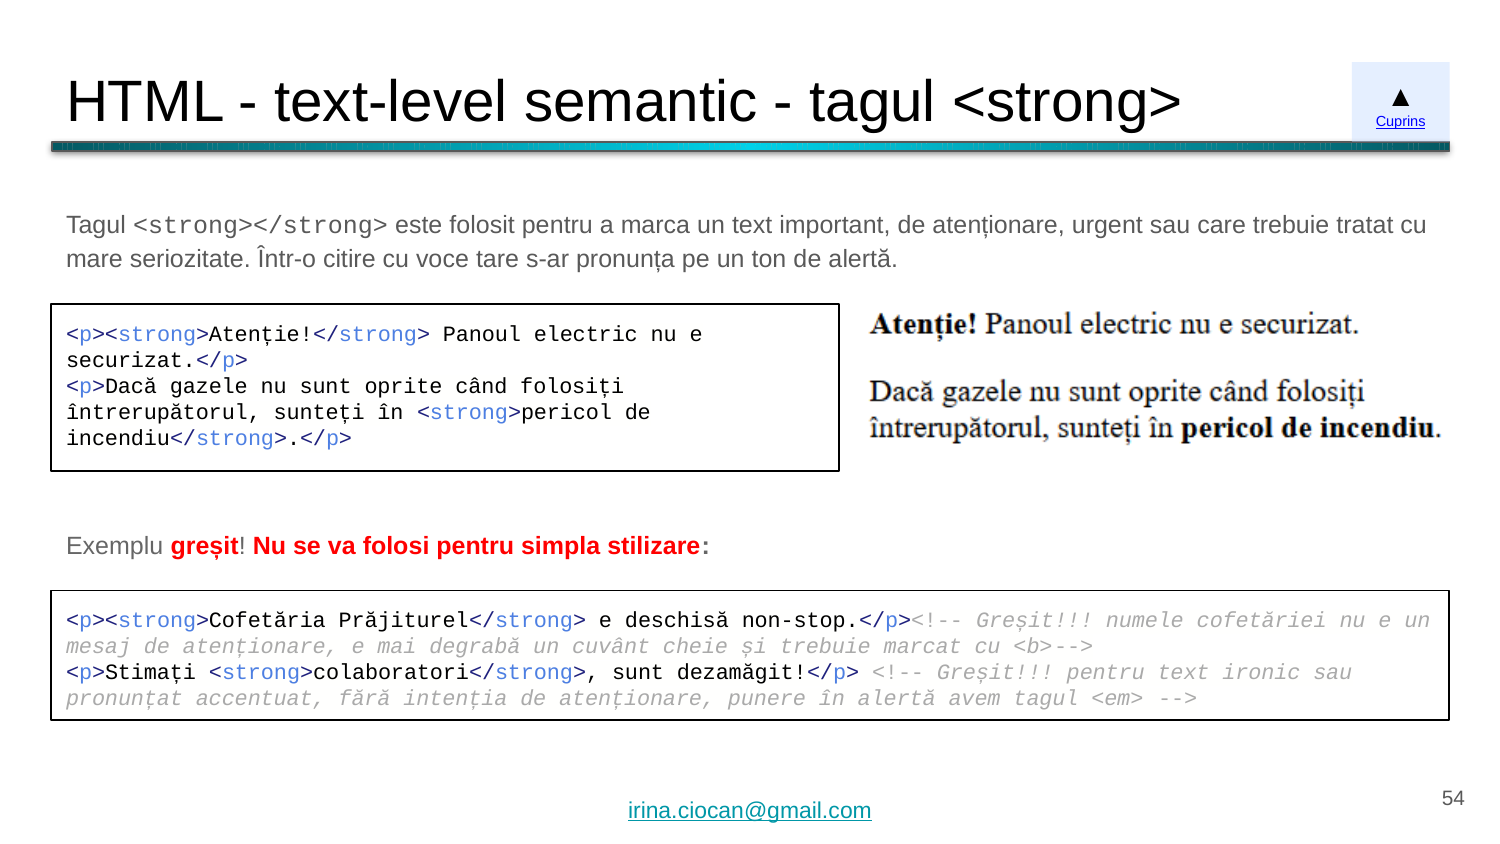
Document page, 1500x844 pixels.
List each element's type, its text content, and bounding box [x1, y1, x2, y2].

text_box <p><strong>Atenție!</strong> Panoul electric nu e securizat.</p> <p>Dacă gazele nu sunt oprite când folosiți întrerupătorul, sunteți în <strong>pericol de incendiu</strong>.</p> [51, 304, 839, 471]
list Tagul <strong></strong> este folosit pentru a marca un text important, de atenționare, urgent sau care trebuie tratat cu mare seriozitate. Într-o citire cu voce tare s-ar pronunța pe un ton de alertă. [51, 189, 1449, 305]
text_box <p><strong>Cofetăria Prăjiturel</strong> e deschisă non-stop.</p><!-- Greșit!!! numele cofetăriei nu e un mesaj de atenționare, e mai degrabă un cuvânt cheie și trebuie marcat cu <b>--> <p>Stimați <strong>colaboratori</strong>, sunt dezamăgit!</p> <!-- Greșit!!! pentru text ironic sau pronunțat accentuat, fără intenția de atenționare, punere în alertă avem tagul <em> --> [51, 590, 1449, 721]
title HTML - text-level semantic - tagul <strong> [51, 48, 1449, 139]
slide_number ‹#› [1389, 764, 1480, 830]
text_box Exemplu greșit! Nu se va folosi pentru simpla stilizare: [51, 514, 877, 566]
text_box ▲ Cuprins [1351, 62, 1450, 142]
text_box irina.ciocan@gmail.com [613, 795, 889, 837]
text_box [51, 141, 1450, 151]
picture [861, 303, 1450, 450]
